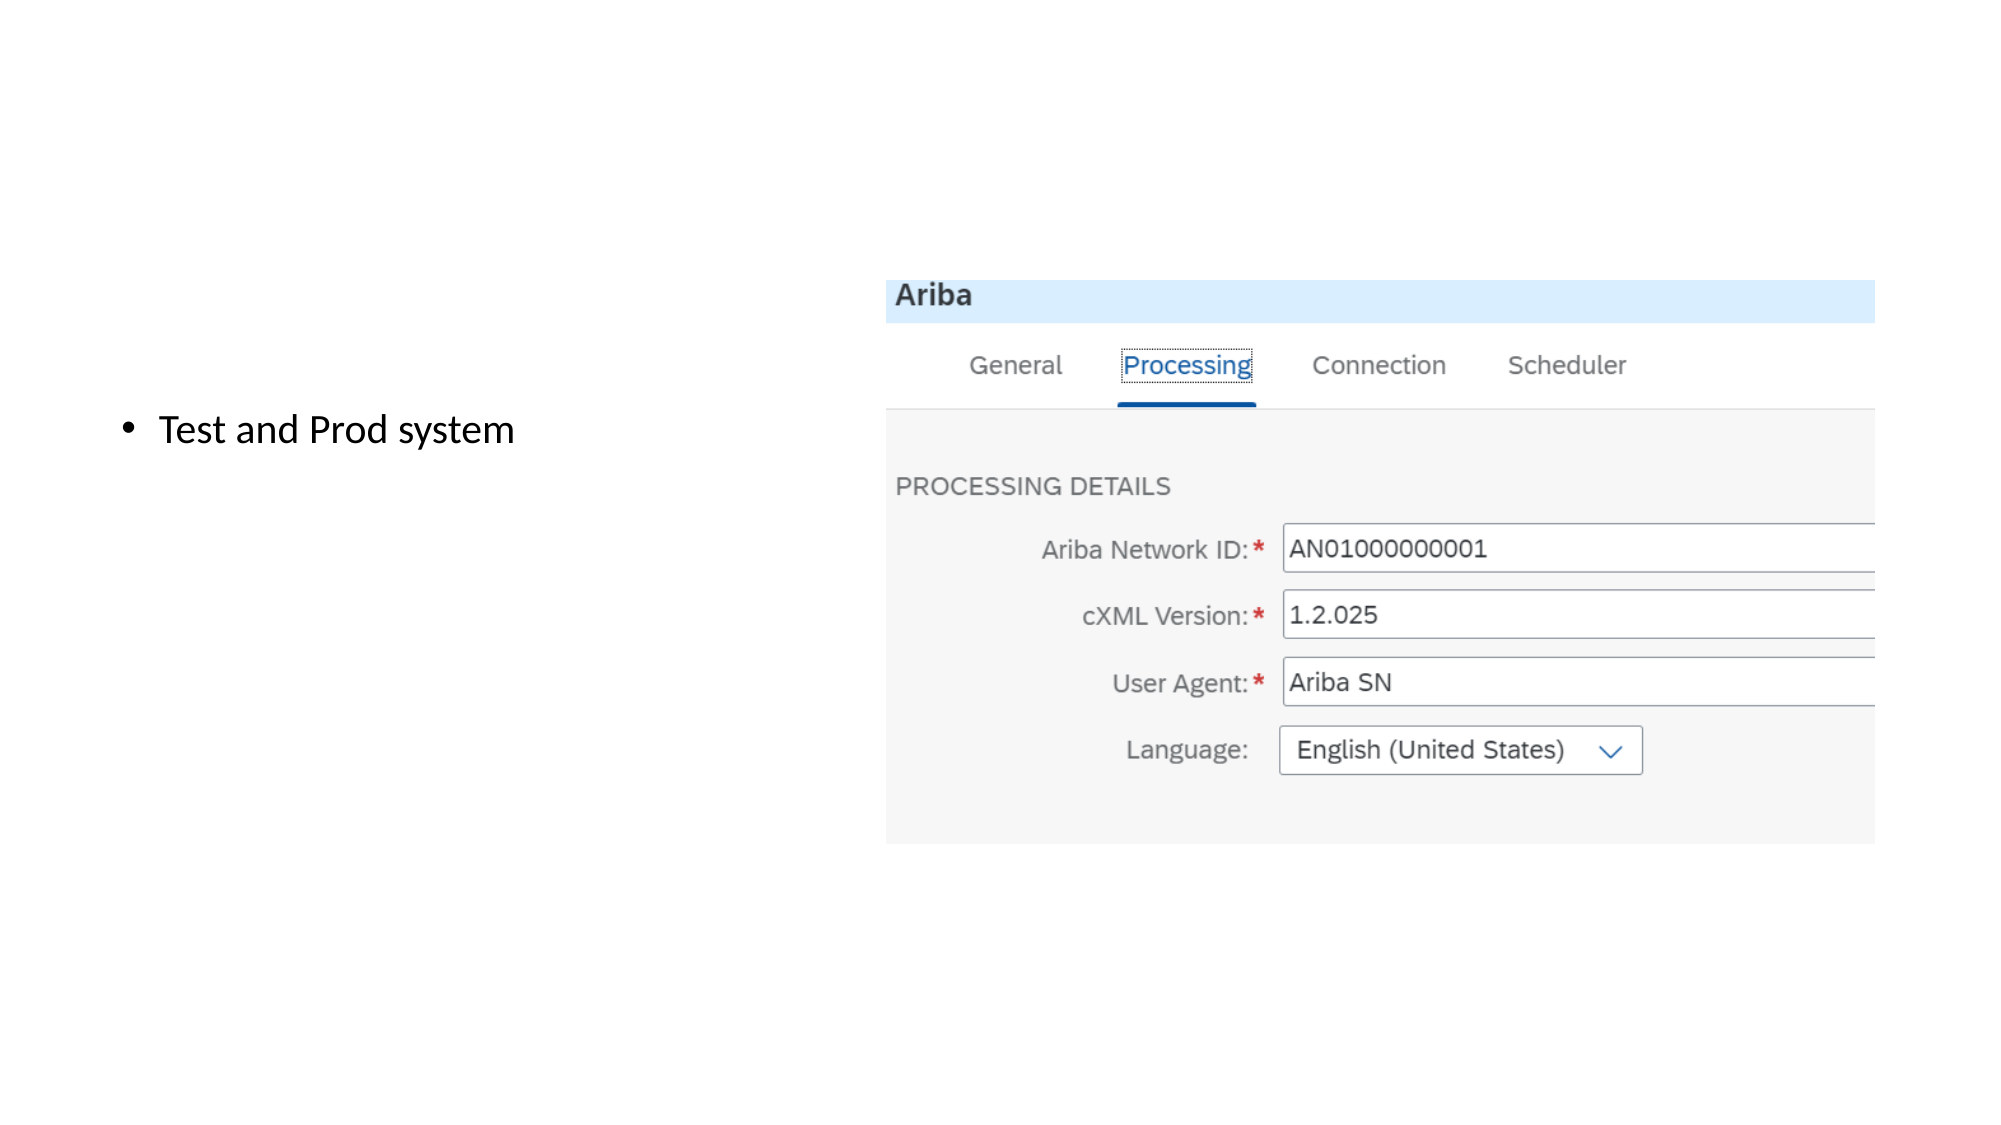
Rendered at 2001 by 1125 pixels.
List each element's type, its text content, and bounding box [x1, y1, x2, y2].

picture [886, 280, 1875, 844]
list Test and Prod system [106, 399, 682, 1021]
